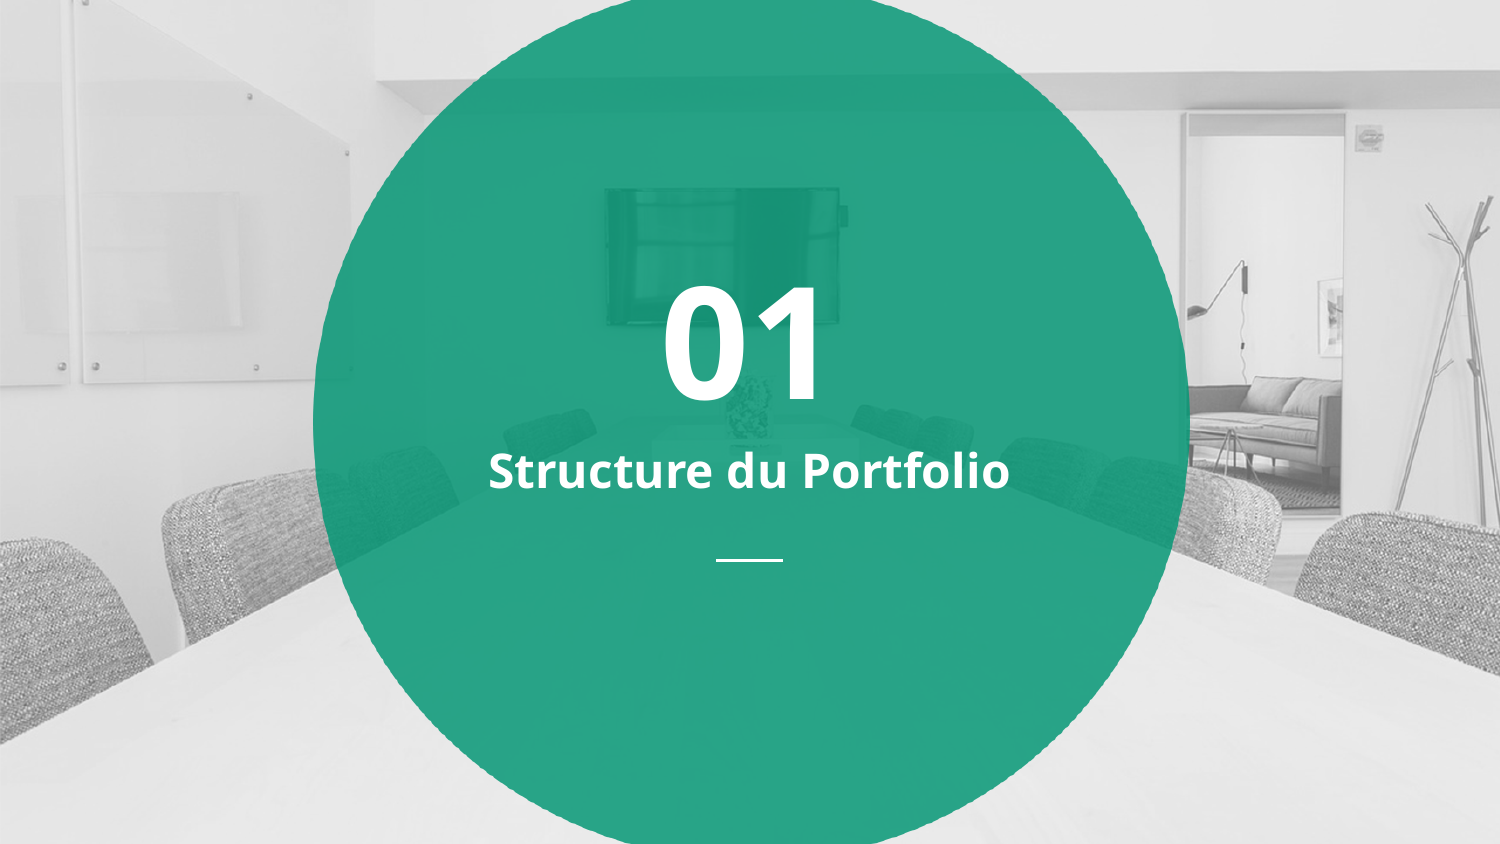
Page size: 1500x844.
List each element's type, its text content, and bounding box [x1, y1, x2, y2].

text_box 01 [537, 205, 963, 446]
text_box Structure du Portfolio [368, 425, 1132, 514]
picture [0, 0, 1500, 844]
